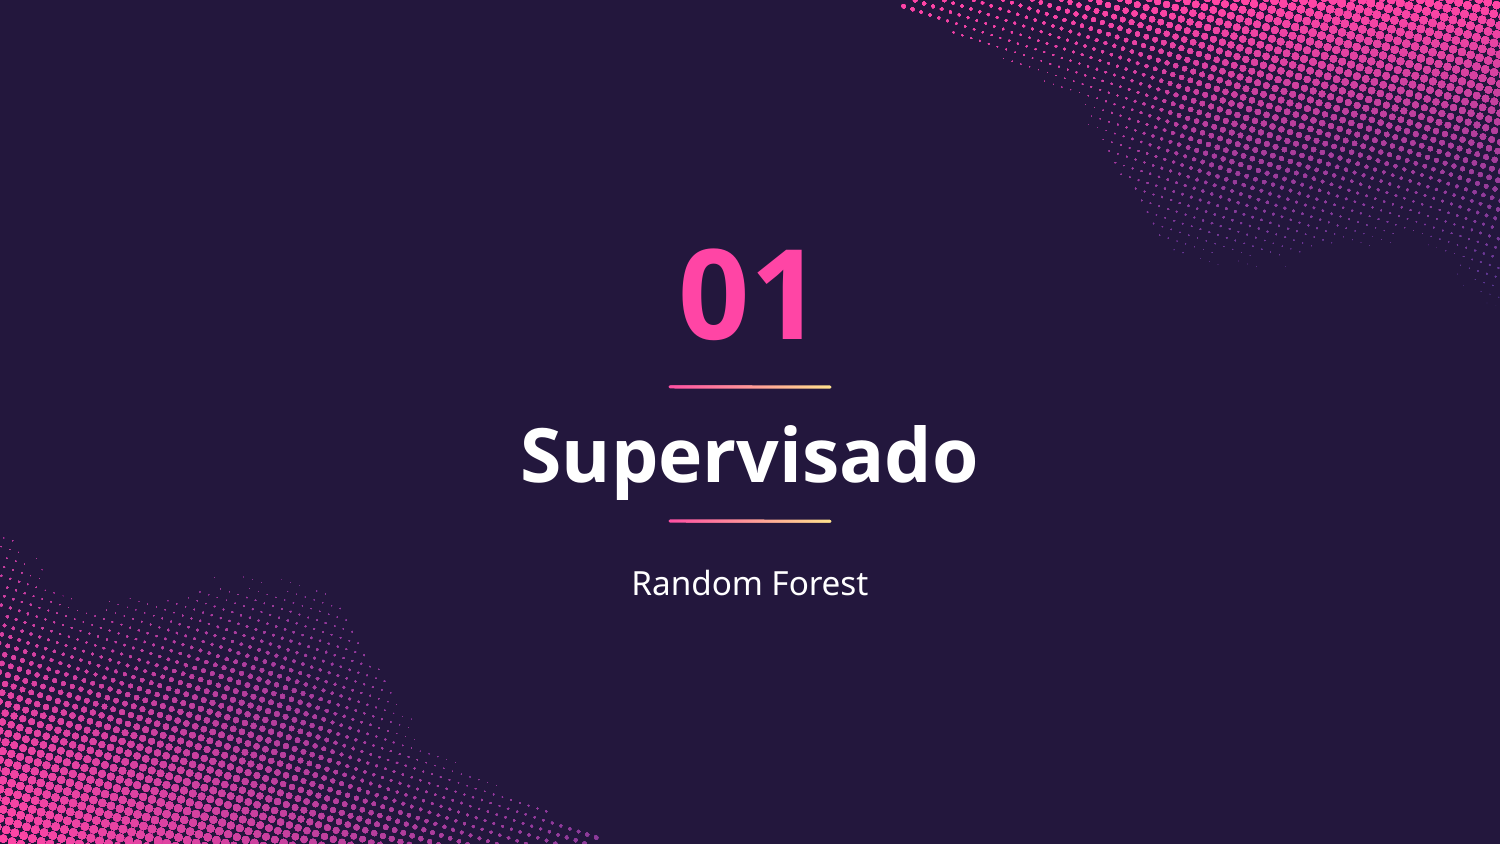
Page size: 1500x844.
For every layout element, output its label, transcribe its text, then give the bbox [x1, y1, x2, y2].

text_box [656, 372, 845, 402]
title 01 [654, 235, 846, 345]
title Supervisado [378, 383, 1122, 522]
text_box [656, 506, 845, 536]
subtitle Random Forest [531, 546, 969, 647]
